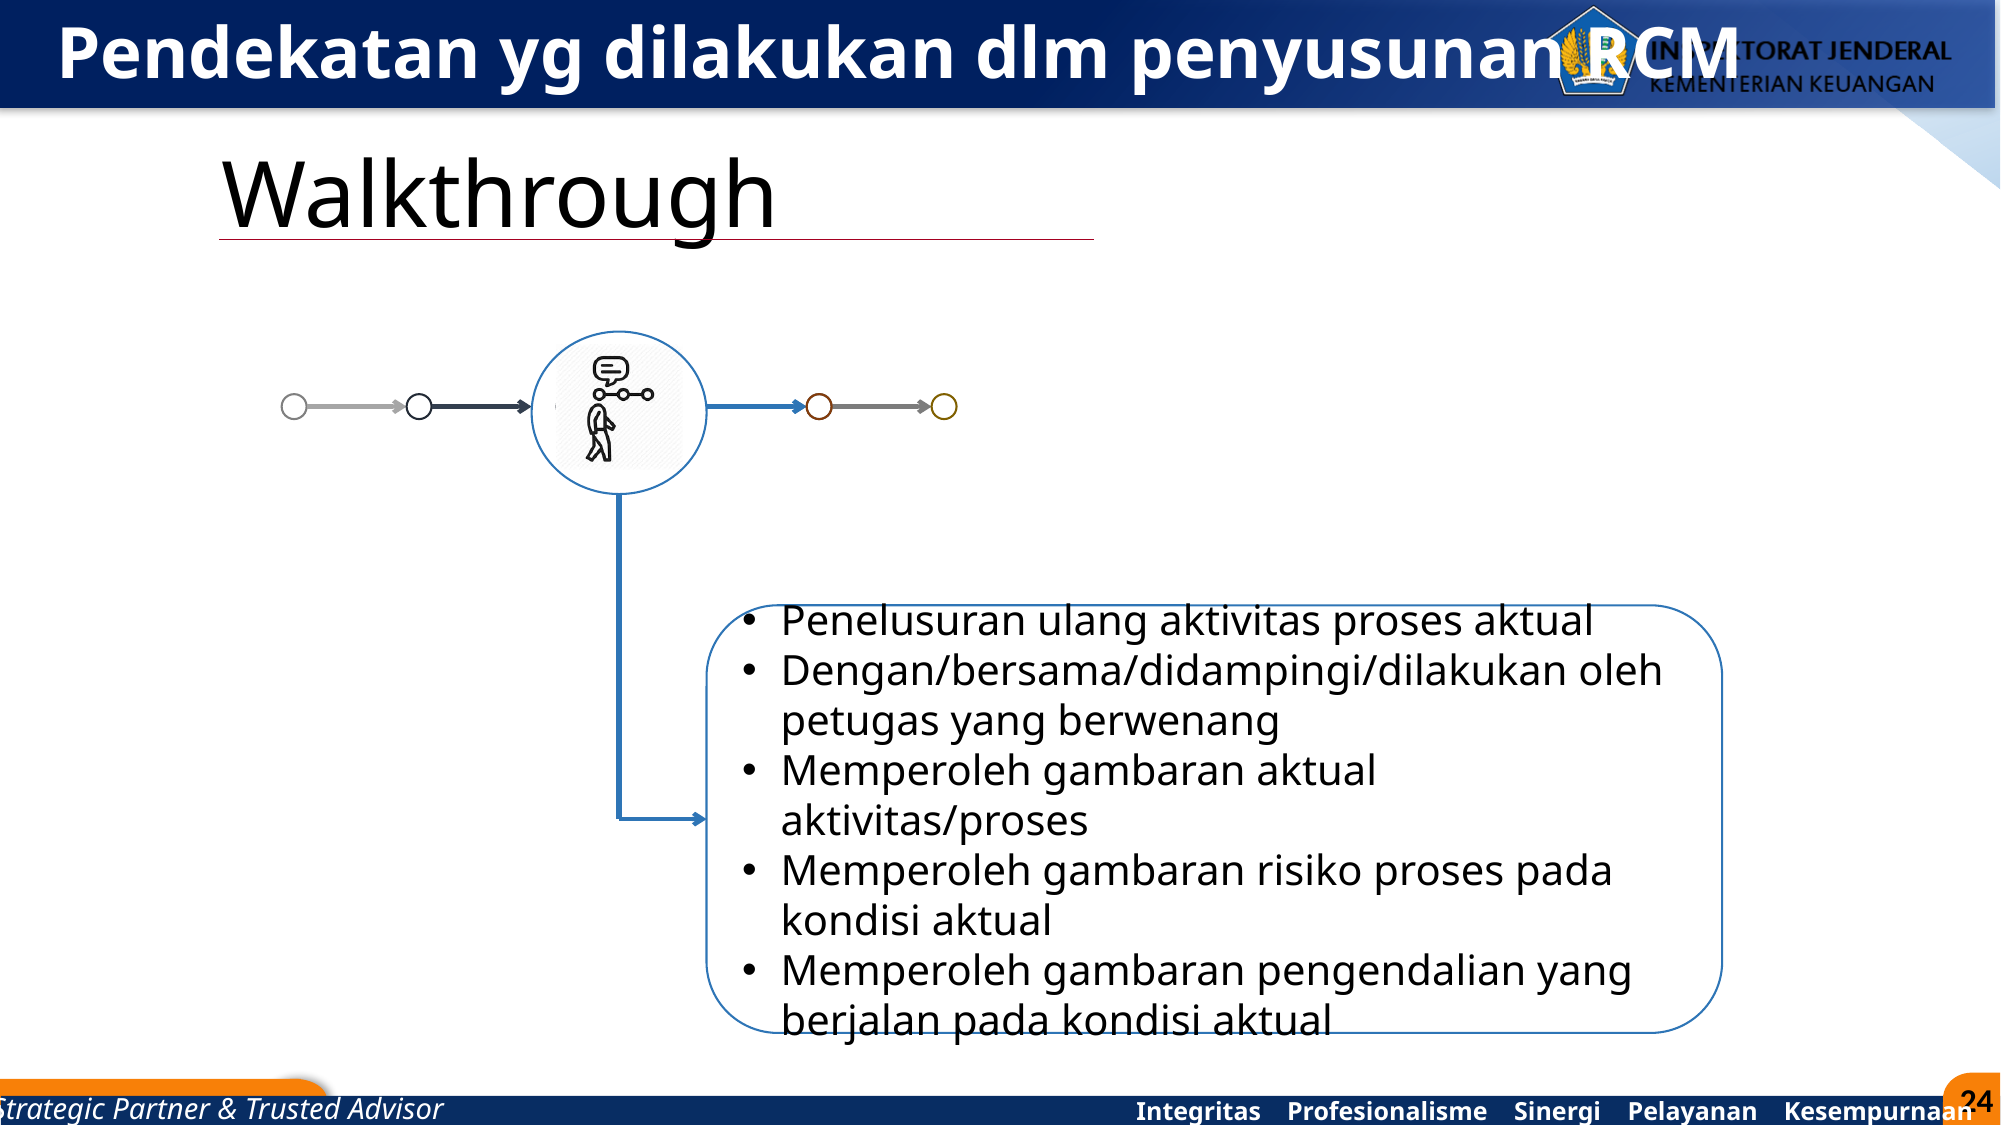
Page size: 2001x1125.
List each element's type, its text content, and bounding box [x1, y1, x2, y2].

text_box Penelusuran ulang aktivitas proses aktual Dengan/bersama/didampingi/dilakukan oleh petugas yang berwenang Memperoleh gambaran aktual aktivitas/proses Memperoleh gambaran risiko proses pada kondisi aktual Memperoleh gambaran pengendalian yang berjalan pada kondisi aktual [705, 604, 1724, 1034]
text_box [530, 355, 708, 496]
text_box [805, 393, 833, 421]
text_box [405, 393, 433, 421]
text_box [570, 330, 668, 344]
text_box Pendekatan yg dilakukan dlm penyusunan RCM [41, 0, 1767, 100]
picture [556, 344, 683, 470]
text_box [280, 393, 308, 421]
picture [1522, 0, 1970, 117]
text_box [930, 393, 958, 421]
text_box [206, 128, 1557, 245]
